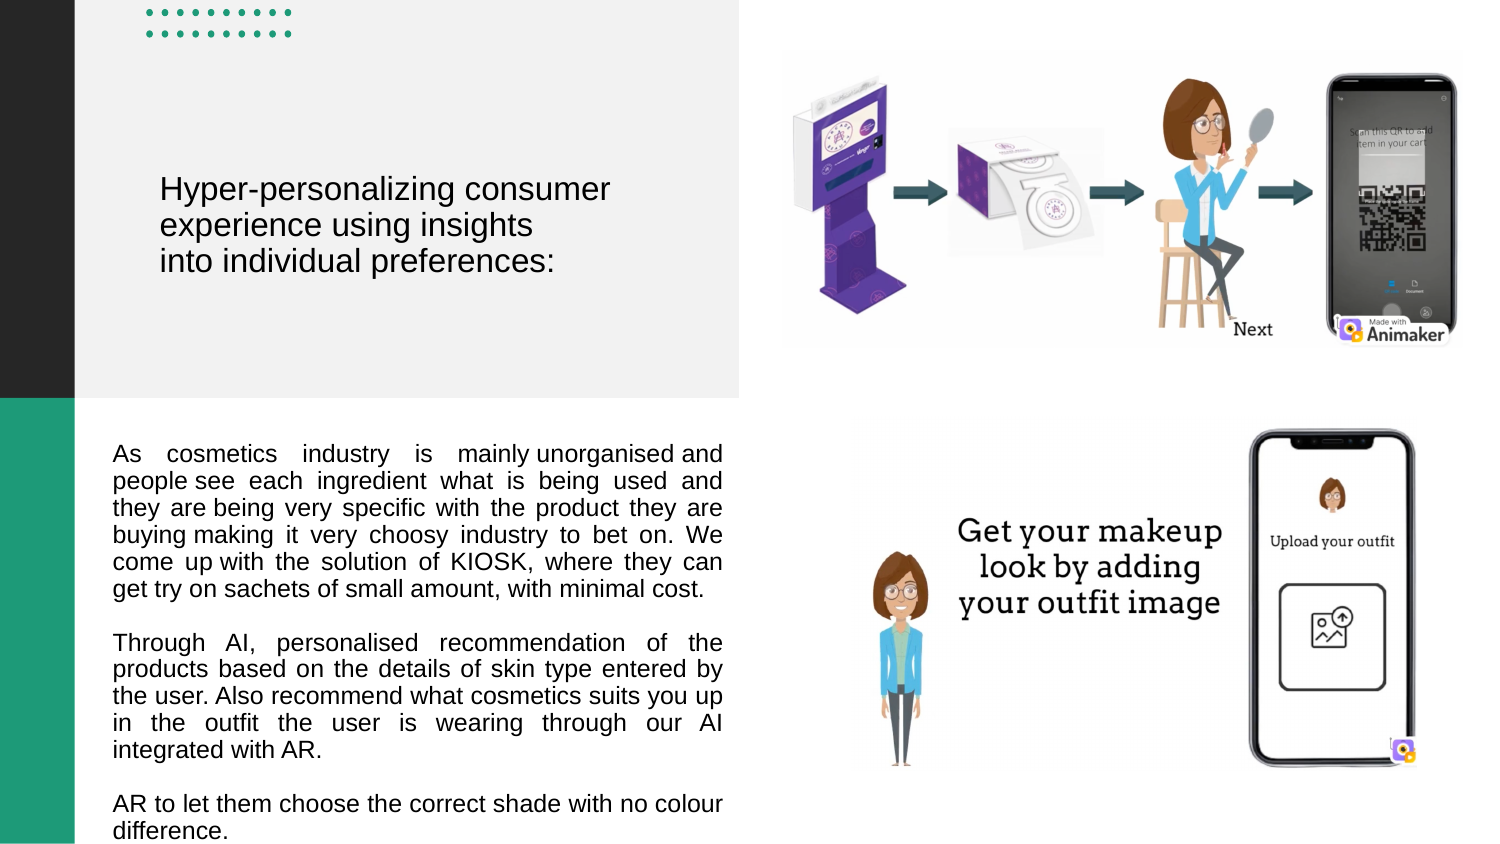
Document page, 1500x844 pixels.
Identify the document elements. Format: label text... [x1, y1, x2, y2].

text_box [76, 0, 1500, 844]
text_box [0, 397, 76, 844]
text_box [76, 0, 740, 399]
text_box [146, 8, 292, 38]
list As cosmetics industry is mainly unorganised and people see each ingredient what is being used and they are being very specific with the product they are buying making it very choosy industry to bet on. We come up with the solution of KIOSK, where they can get try on sachets of small amount, with minimal cost. Through AI, personalised recommendation of the products based on the details of skin type entered by the user. Also recommend what cosmetics suits you up in the outfit the user is wearing through our AI integrated with AR. AR to let them choose the correct shade with no colour difference. [97, 433, 740, 844]
text_box [0, 0, 76, 397]
picture [782, 50, 1463, 348]
picture [851, 416, 1417, 771]
title Hyper-personalizing consumer experience using insights into individual preferences: [144, 88, 702, 363]
